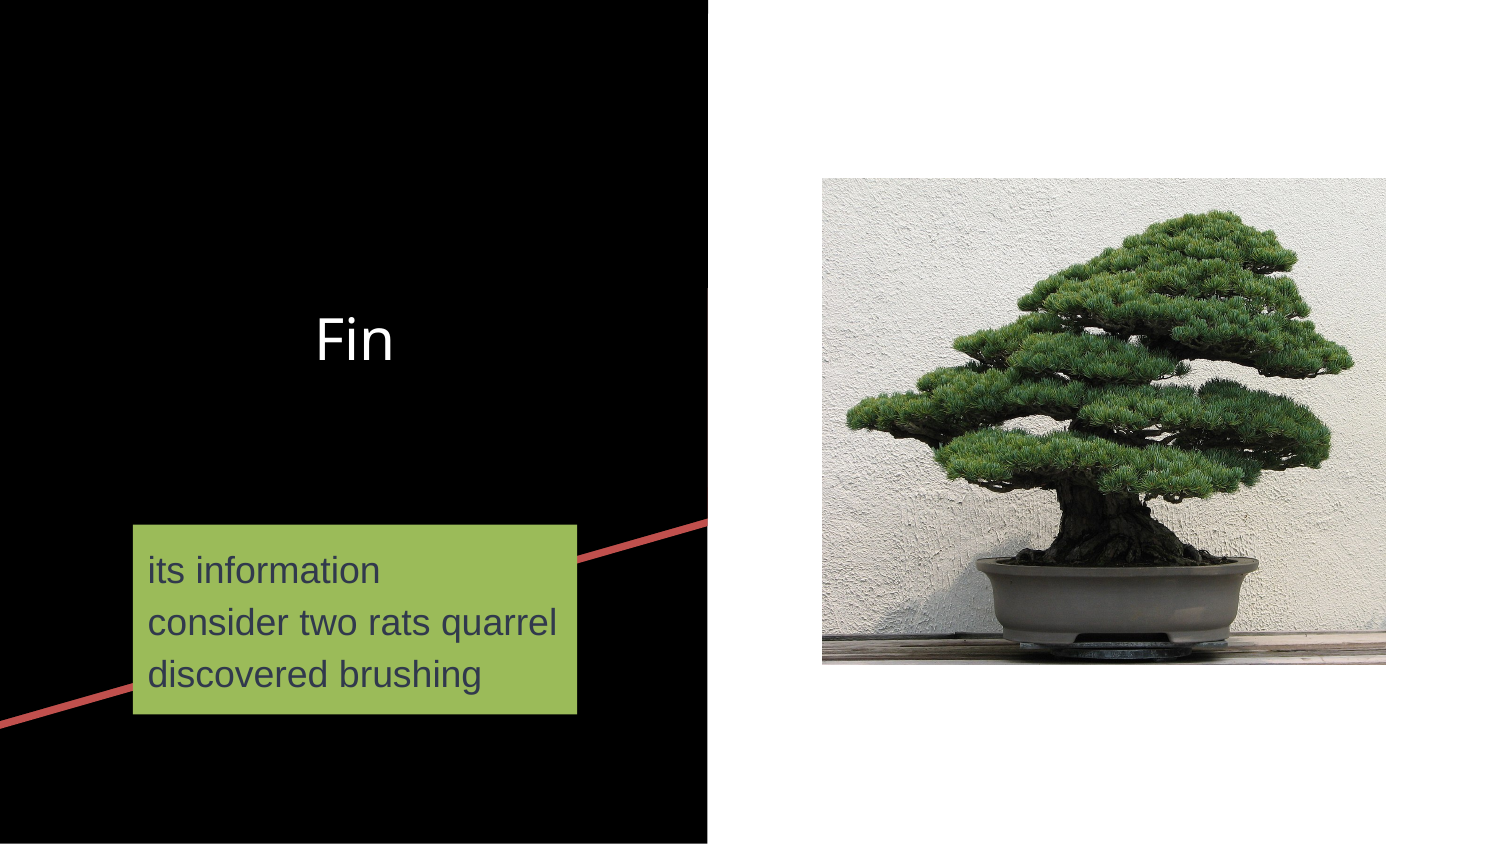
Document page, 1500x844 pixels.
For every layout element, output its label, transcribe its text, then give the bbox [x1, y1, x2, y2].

text_box Fin [51, 287, 660, 494]
text_box [761, 82, 1446, 755]
picture [821, 178, 1386, 666]
text_box its information consider two rats quarrel discovered brushing [132, 524, 578, 715]
